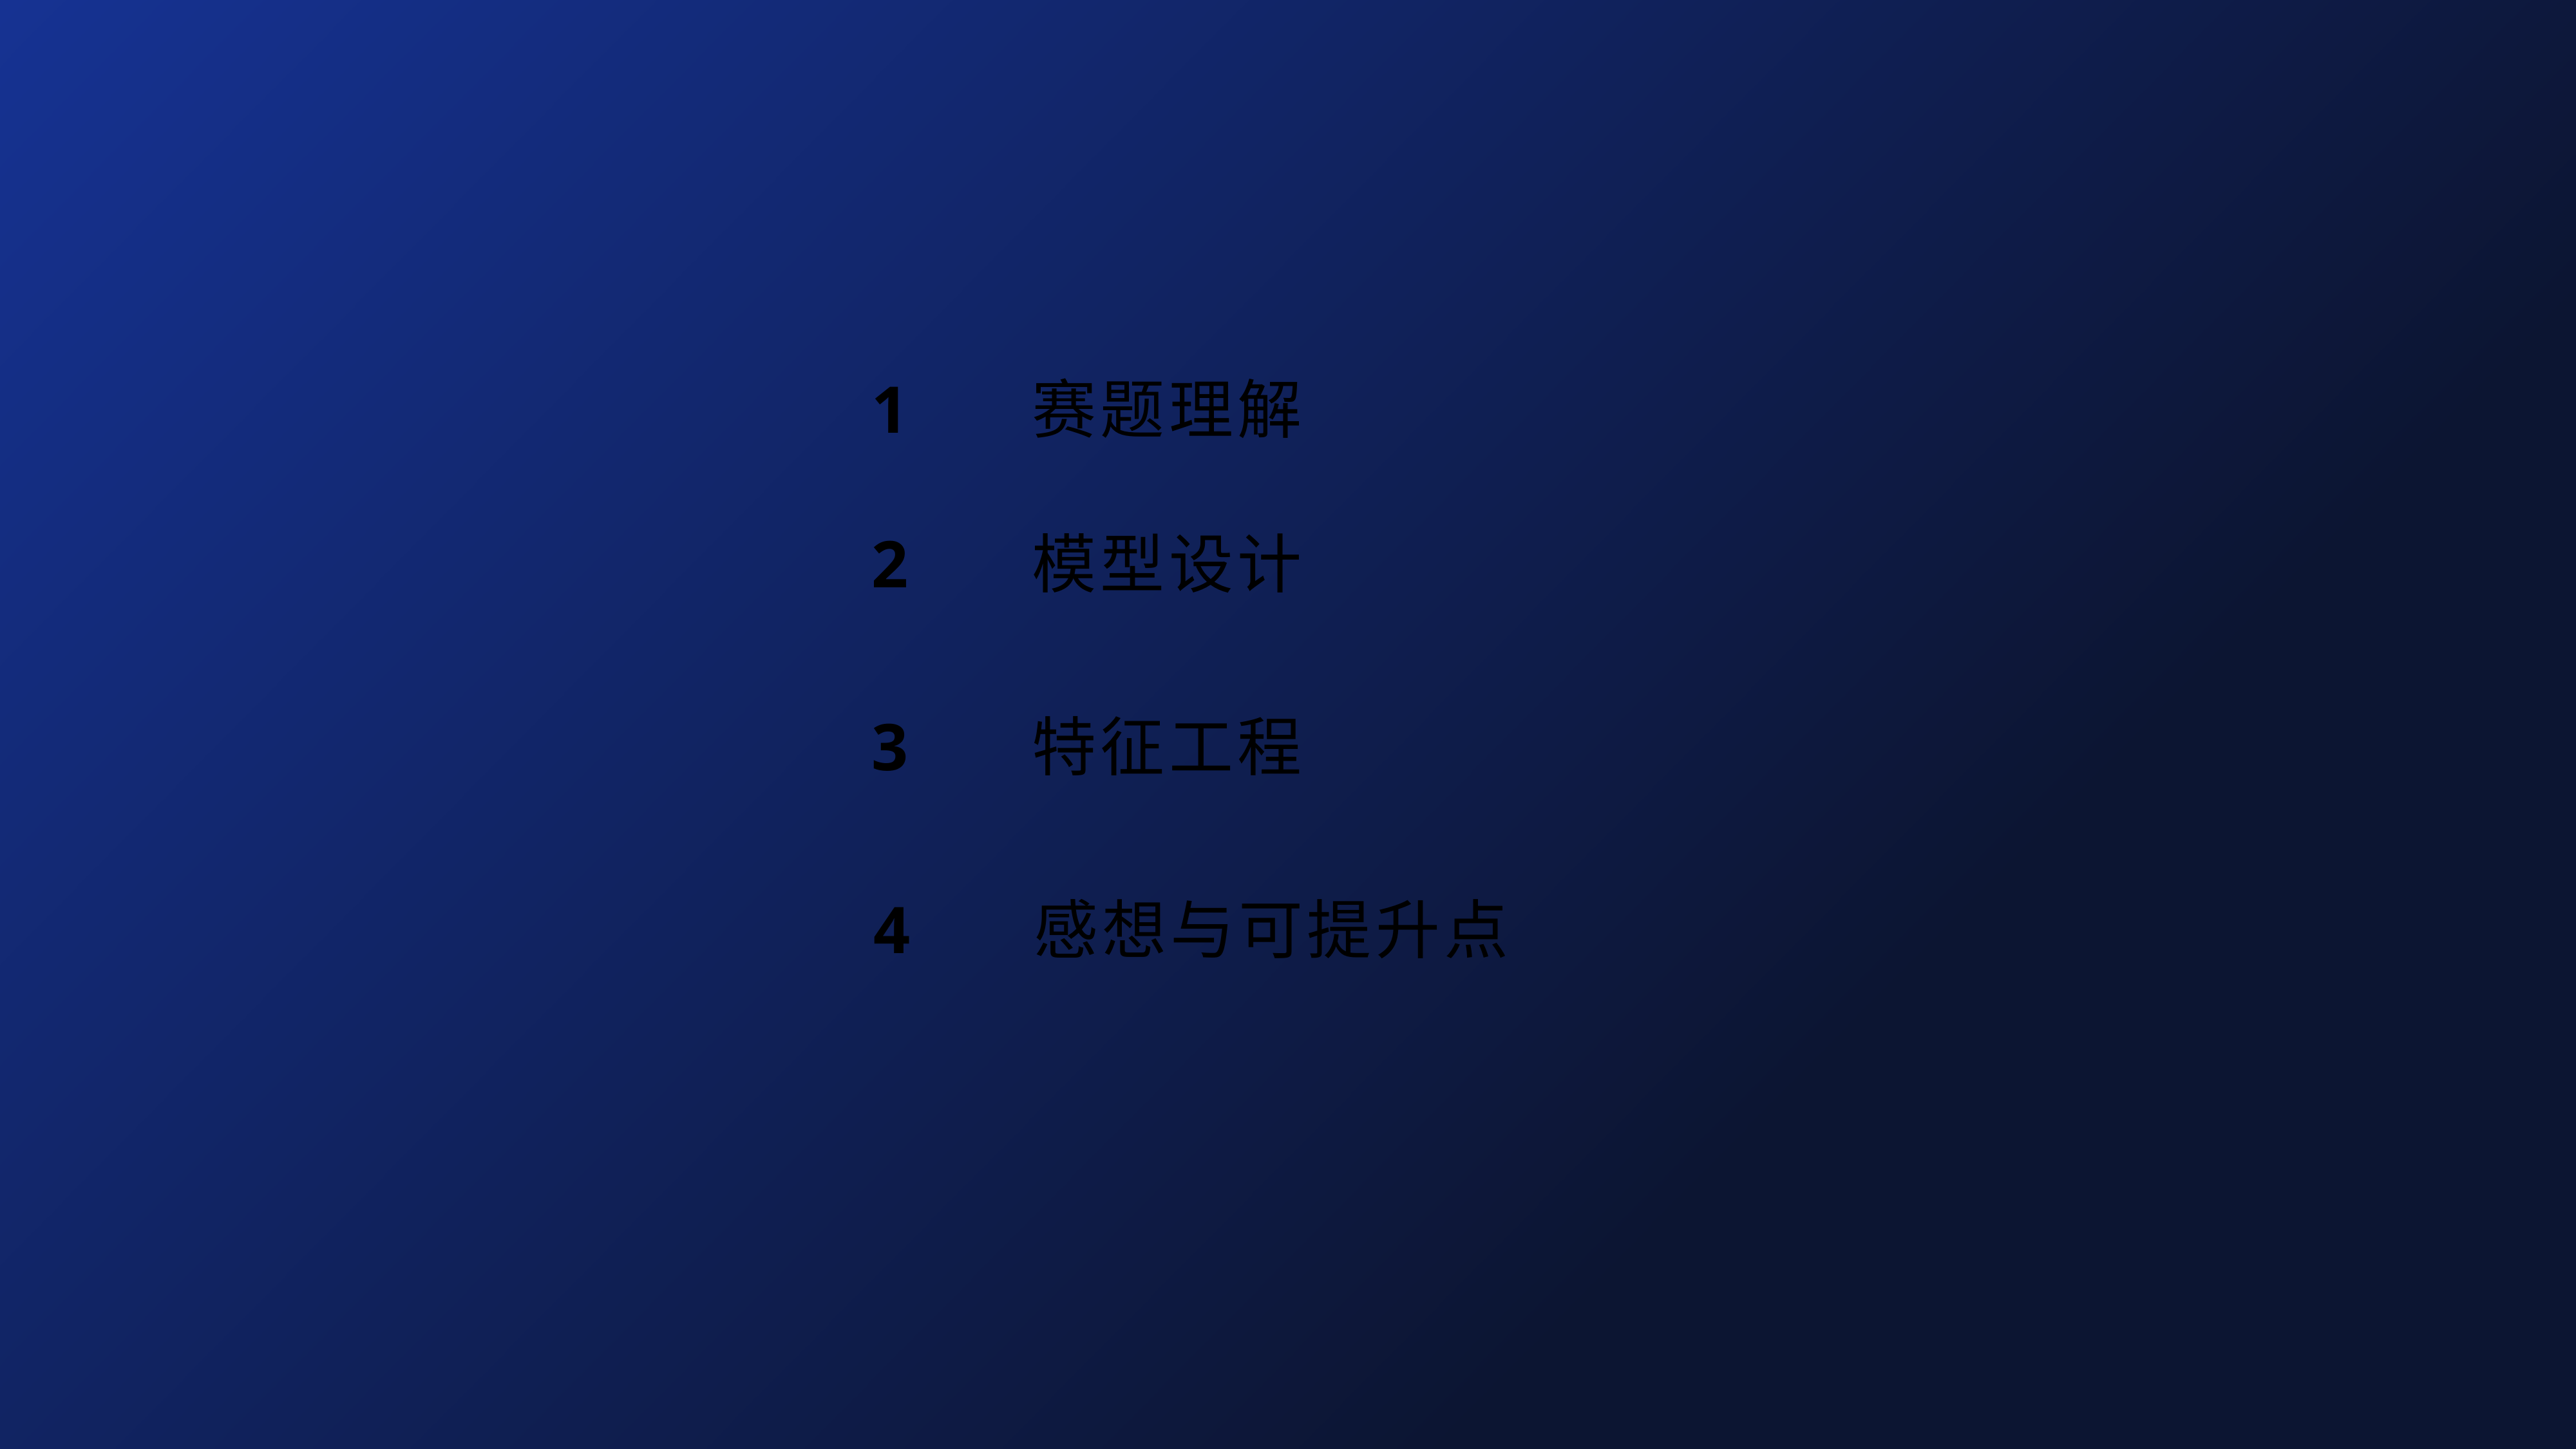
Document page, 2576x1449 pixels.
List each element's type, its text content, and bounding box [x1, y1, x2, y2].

text_box 1 赛题理解 [601, 365, 1573, 450]
text_box 4 感想与可提升点 [724, 886, 1658, 970]
text_box 2 模型设计 [601, 520, 1573, 604]
text_box 3 特征工程 [601, 703, 1573, 787]
picture [0, 0, 2576, 1449]
